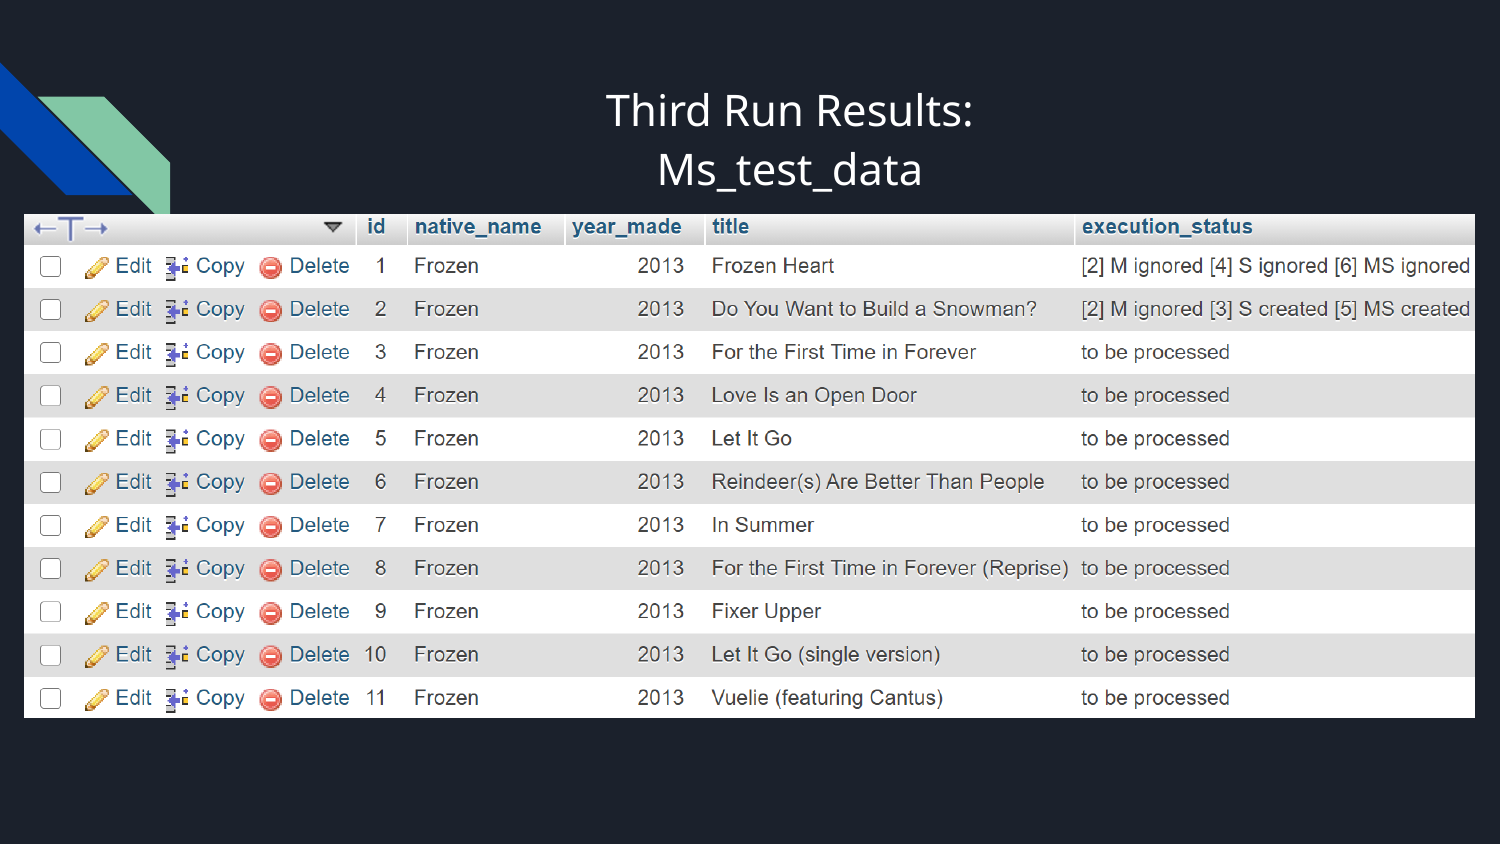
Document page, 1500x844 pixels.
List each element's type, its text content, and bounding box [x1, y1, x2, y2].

picture [24, 214, 1476, 719]
title Third Run Results: Ms_test_data [212, 64, 1368, 212]
